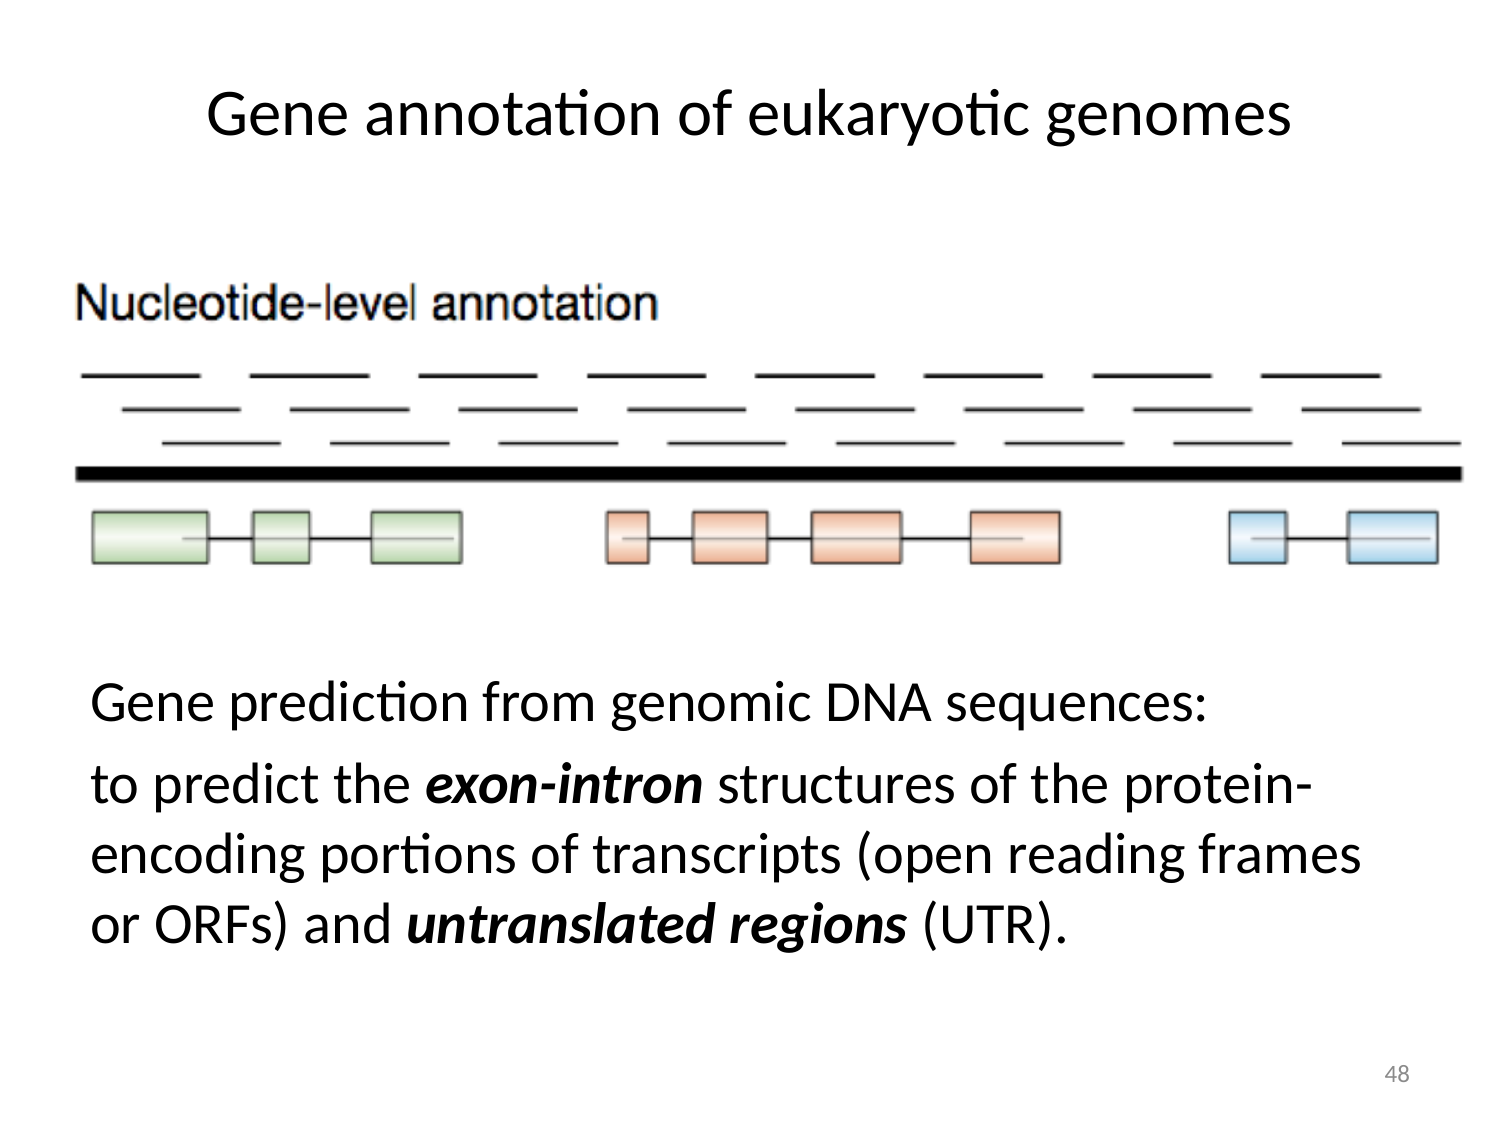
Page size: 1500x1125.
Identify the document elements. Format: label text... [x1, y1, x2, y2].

picture [51, 272, 1478, 580]
slide_number 48 [1074, 1042, 1425, 1103]
title Gene annotation of eukaryotic genomes [75, 45, 1425, 172]
list Gene prediction from genomic DNA sequences: to predict the exon-intron structures of the protein-encoding portions of transcripts (open reading frames or ORFs) and untranslated regions (UTR). [75, 655, 1425, 983]
